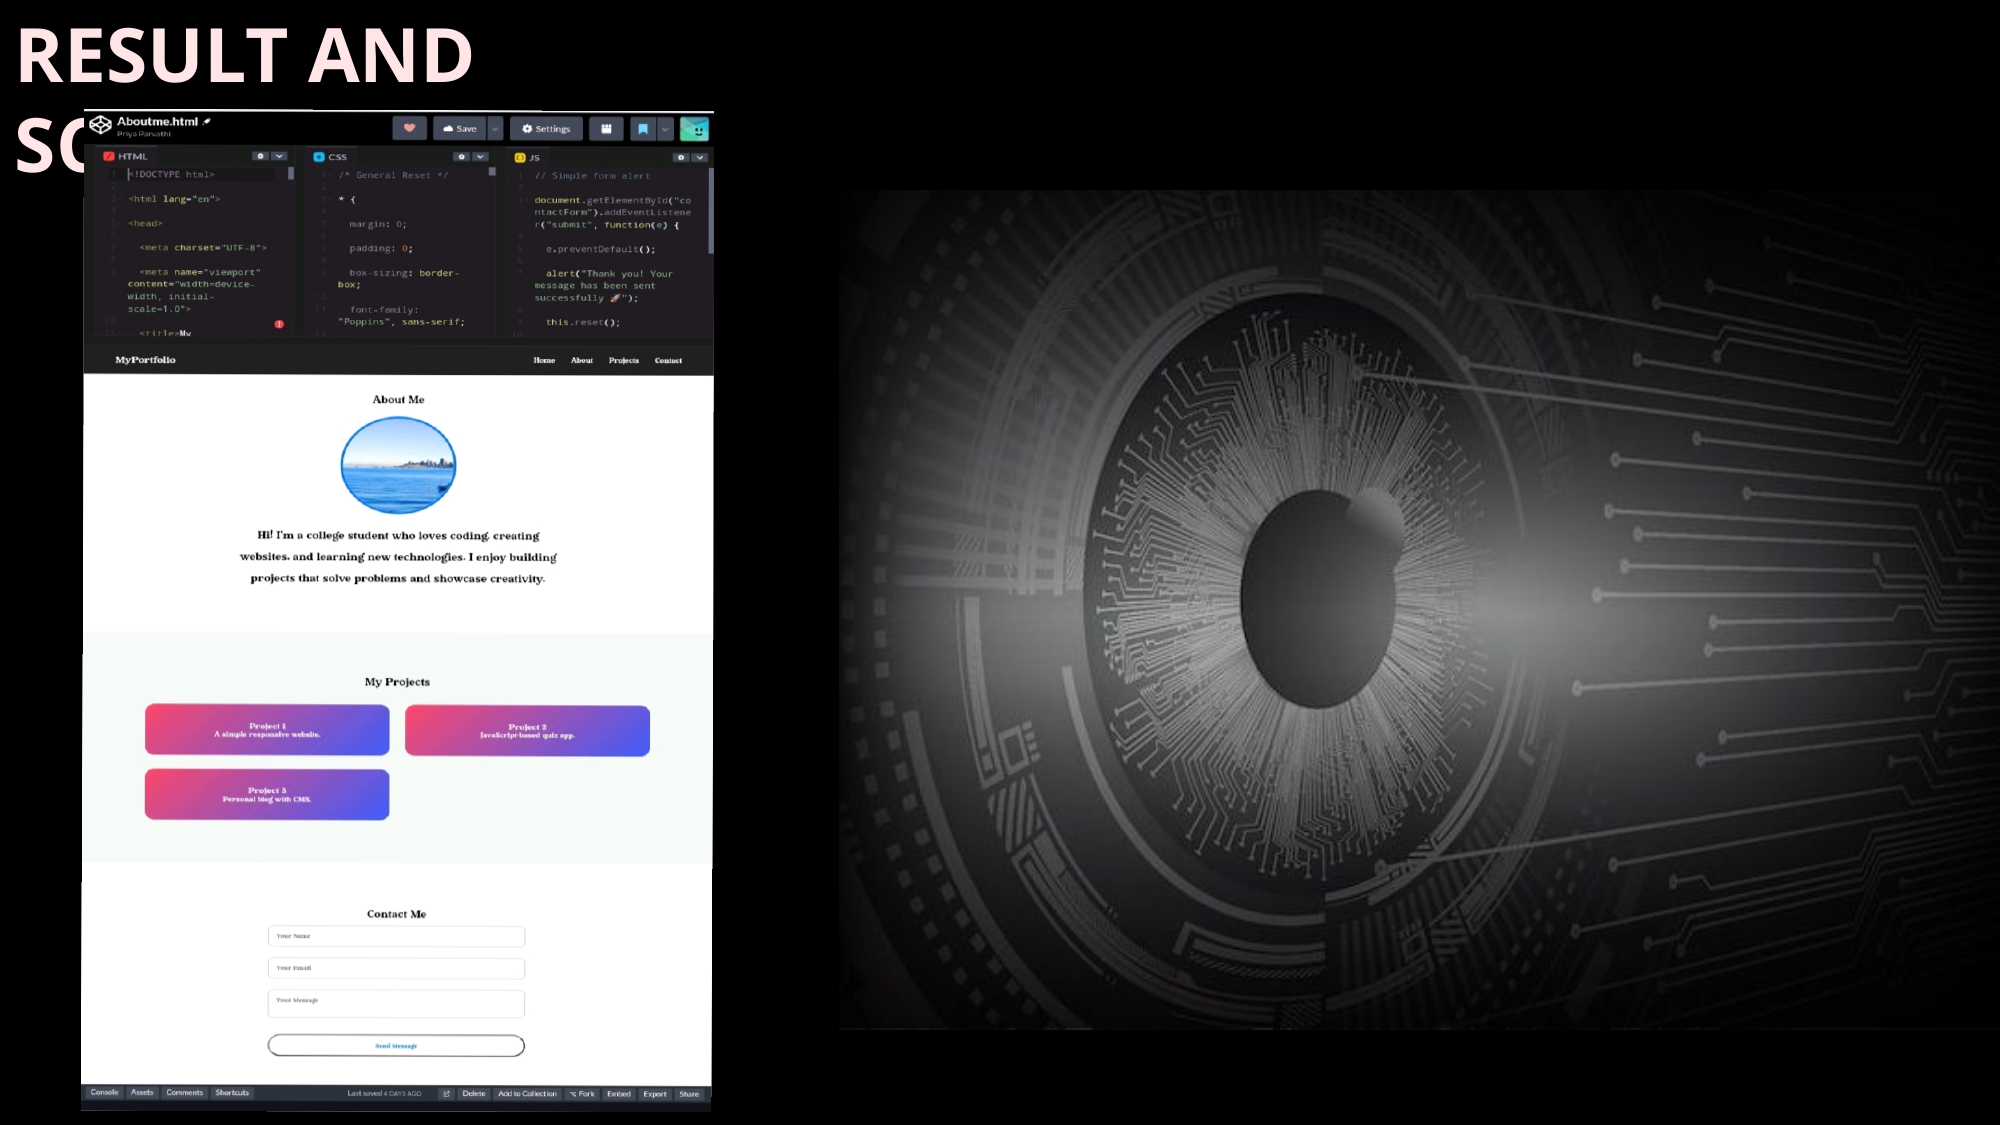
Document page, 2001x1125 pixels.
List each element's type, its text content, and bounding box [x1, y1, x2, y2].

picture [81, 109, 714, 1112]
picture [839, 190, 2000, 1030]
text_box RESULT AND SCREENSHOTS [0, 0, 1015, 195]
